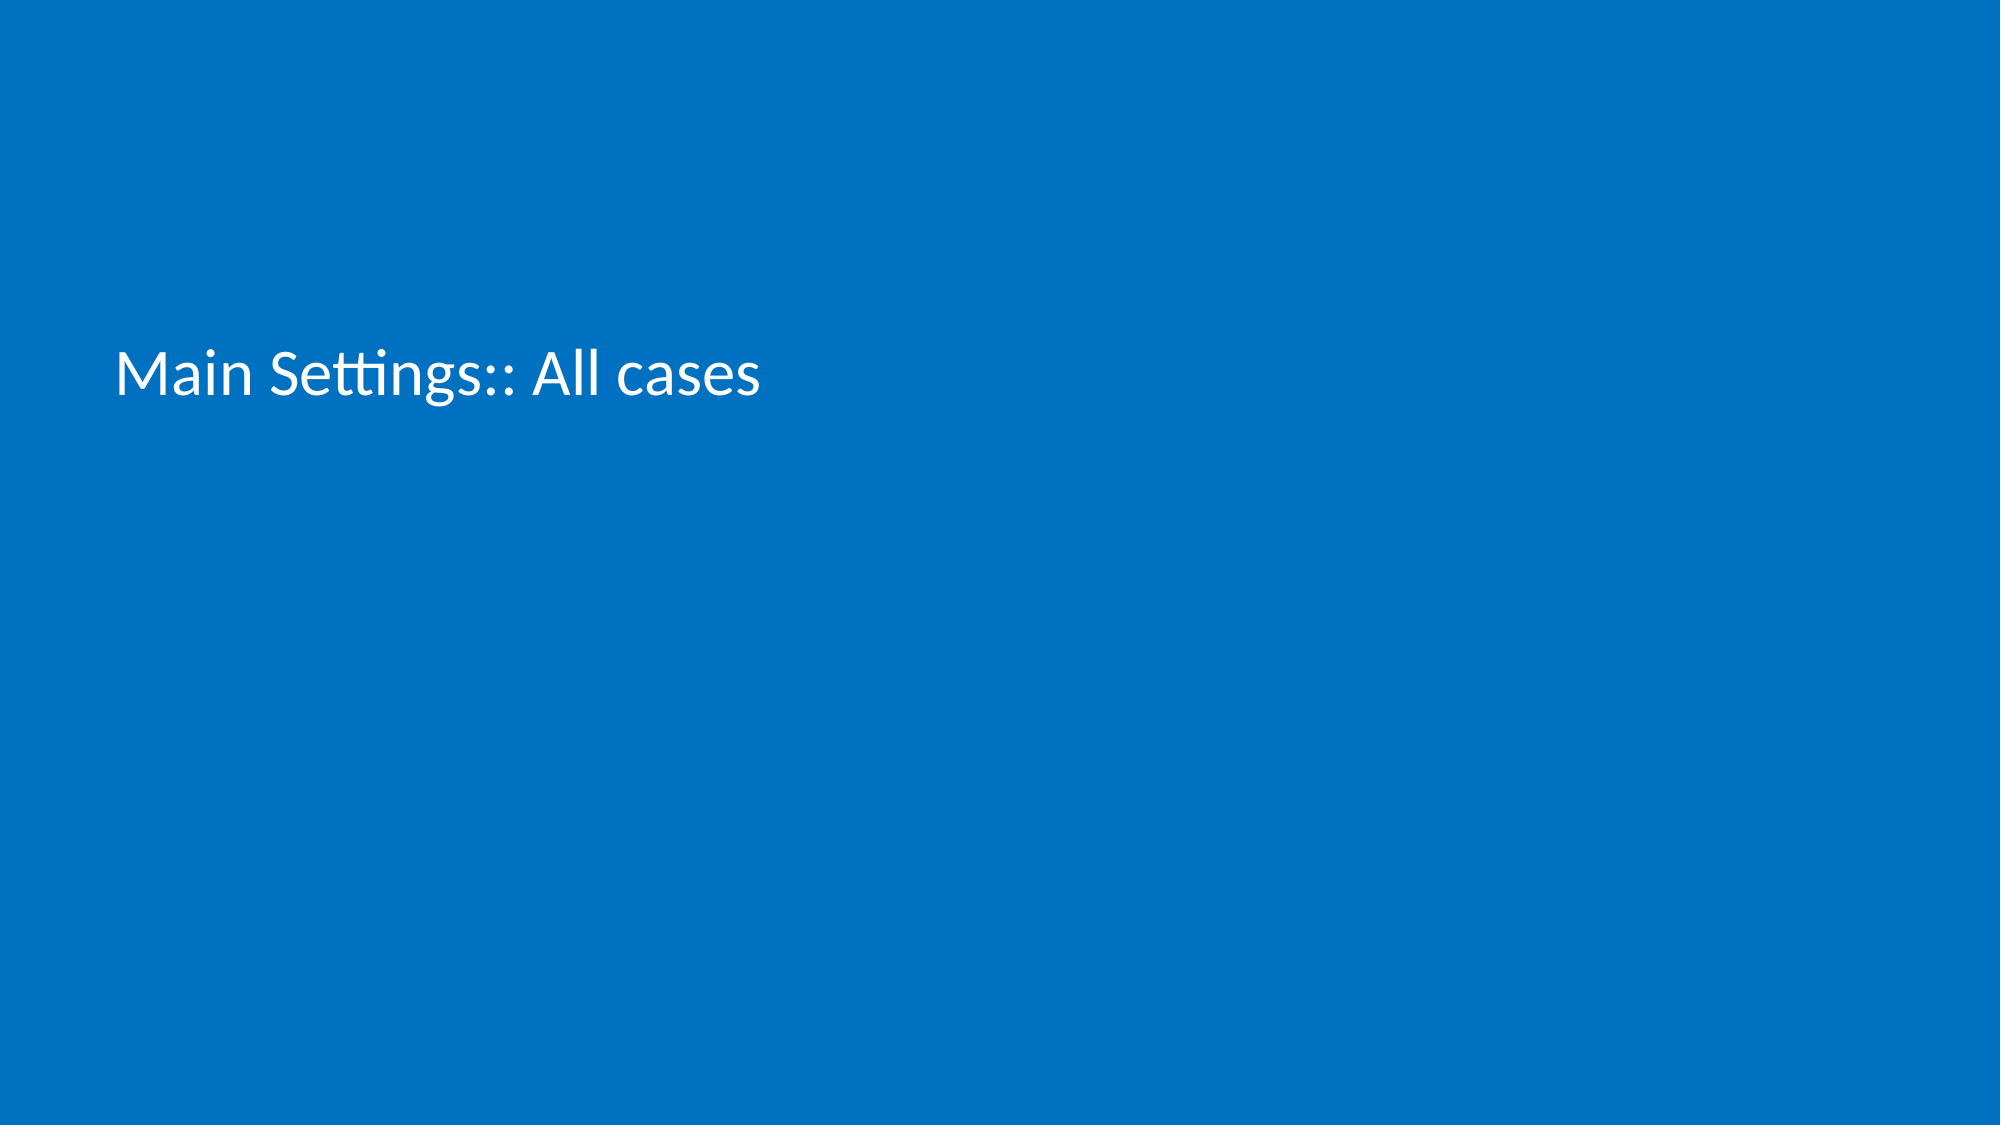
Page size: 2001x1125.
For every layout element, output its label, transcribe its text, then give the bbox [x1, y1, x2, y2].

title Main Settings:: All cases [99, 275, 1900, 463]
